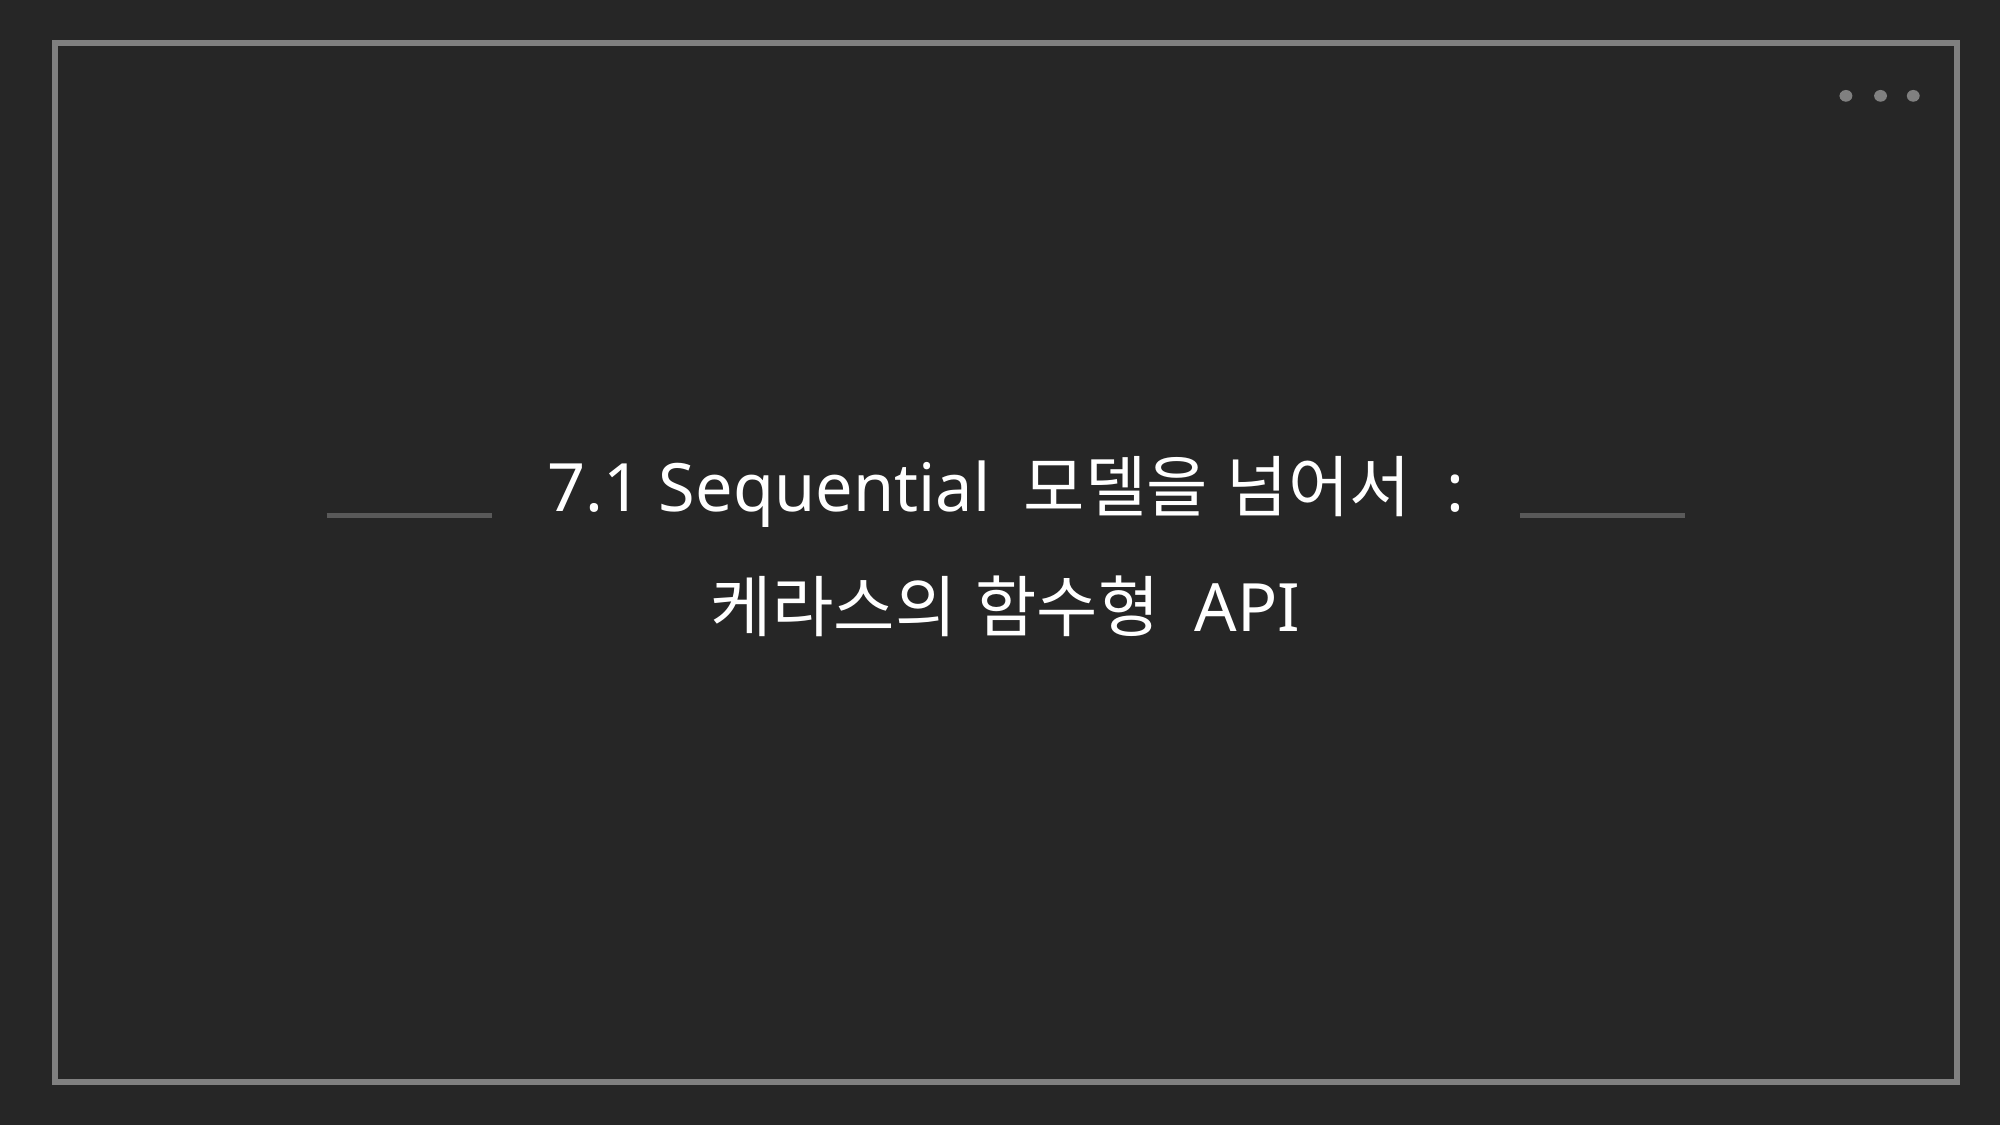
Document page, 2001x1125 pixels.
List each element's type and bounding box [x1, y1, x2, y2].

text_box [53, 41, 1959, 1084]
